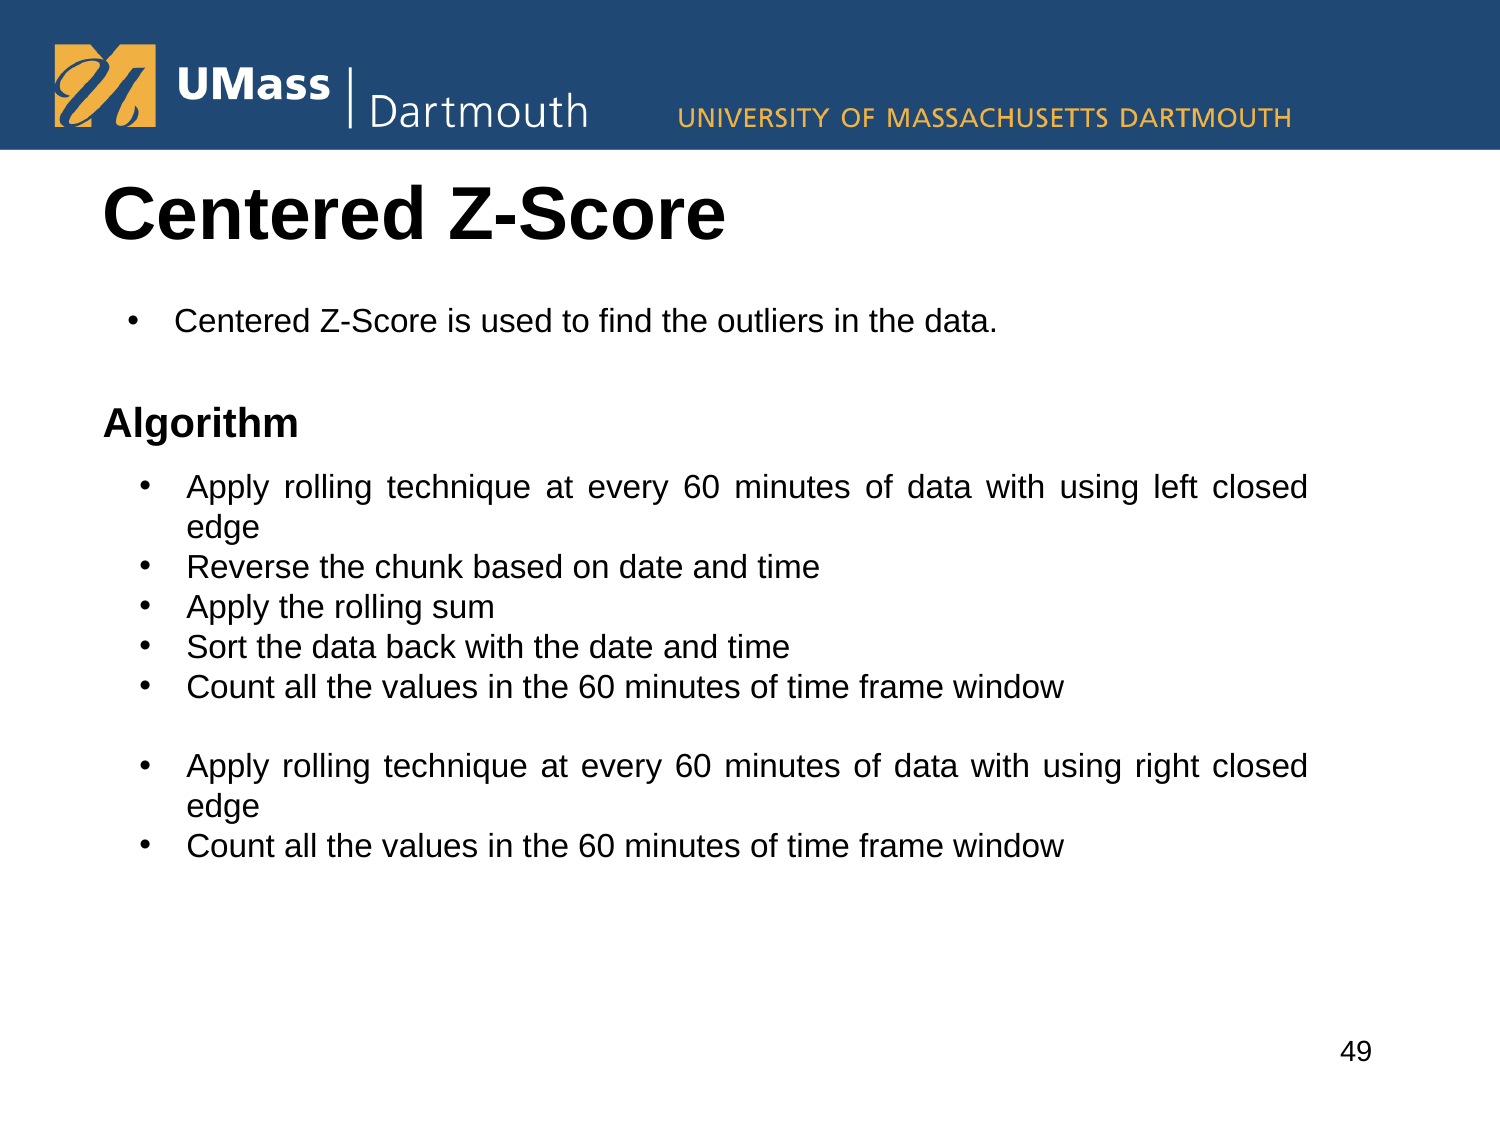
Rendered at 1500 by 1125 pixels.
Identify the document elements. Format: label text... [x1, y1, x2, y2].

text_box Centered Z-Score is used to find the outliers in the data. [112, 292, 1338, 387]
text_box Apply rolling technique at every 60 minutes of data with using left closed edge Reverse the chunk based on date and time Apply the rolling sum Sort the data back with the date and time Count all the values in the 60 minutes of time frame window Apply rolling technique at every 60 minutes of data with using right closed edge Count all the values in the 60 minutes of time frame window [124, 457, 1326, 952]
text_box Algorithm [12, 349, 1213, 454]
picture [0, 0, 1500, 150]
slide_number 49 [1074, 1024, 1388, 1101]
title Centered Z-Score [12, 187, 1213, 263]
